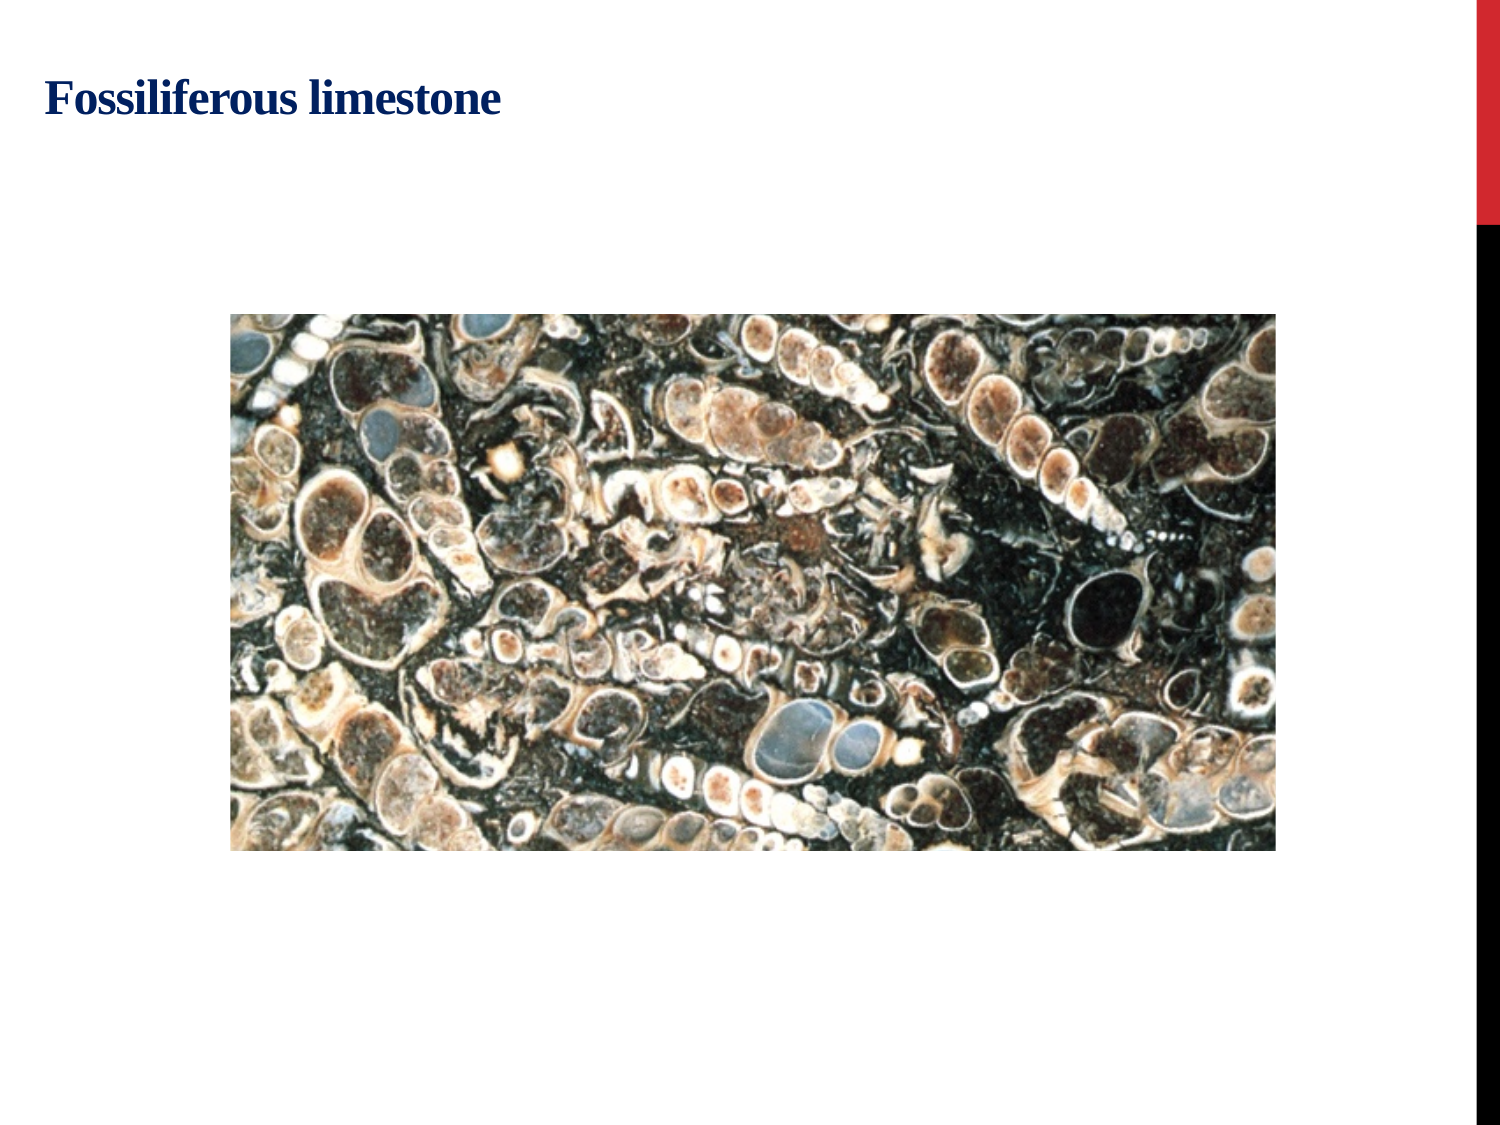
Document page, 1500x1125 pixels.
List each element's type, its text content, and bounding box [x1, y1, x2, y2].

title Fossiliferous limestone [29, 30, 587, 132]
picture [229, 313, 1277, 852]
